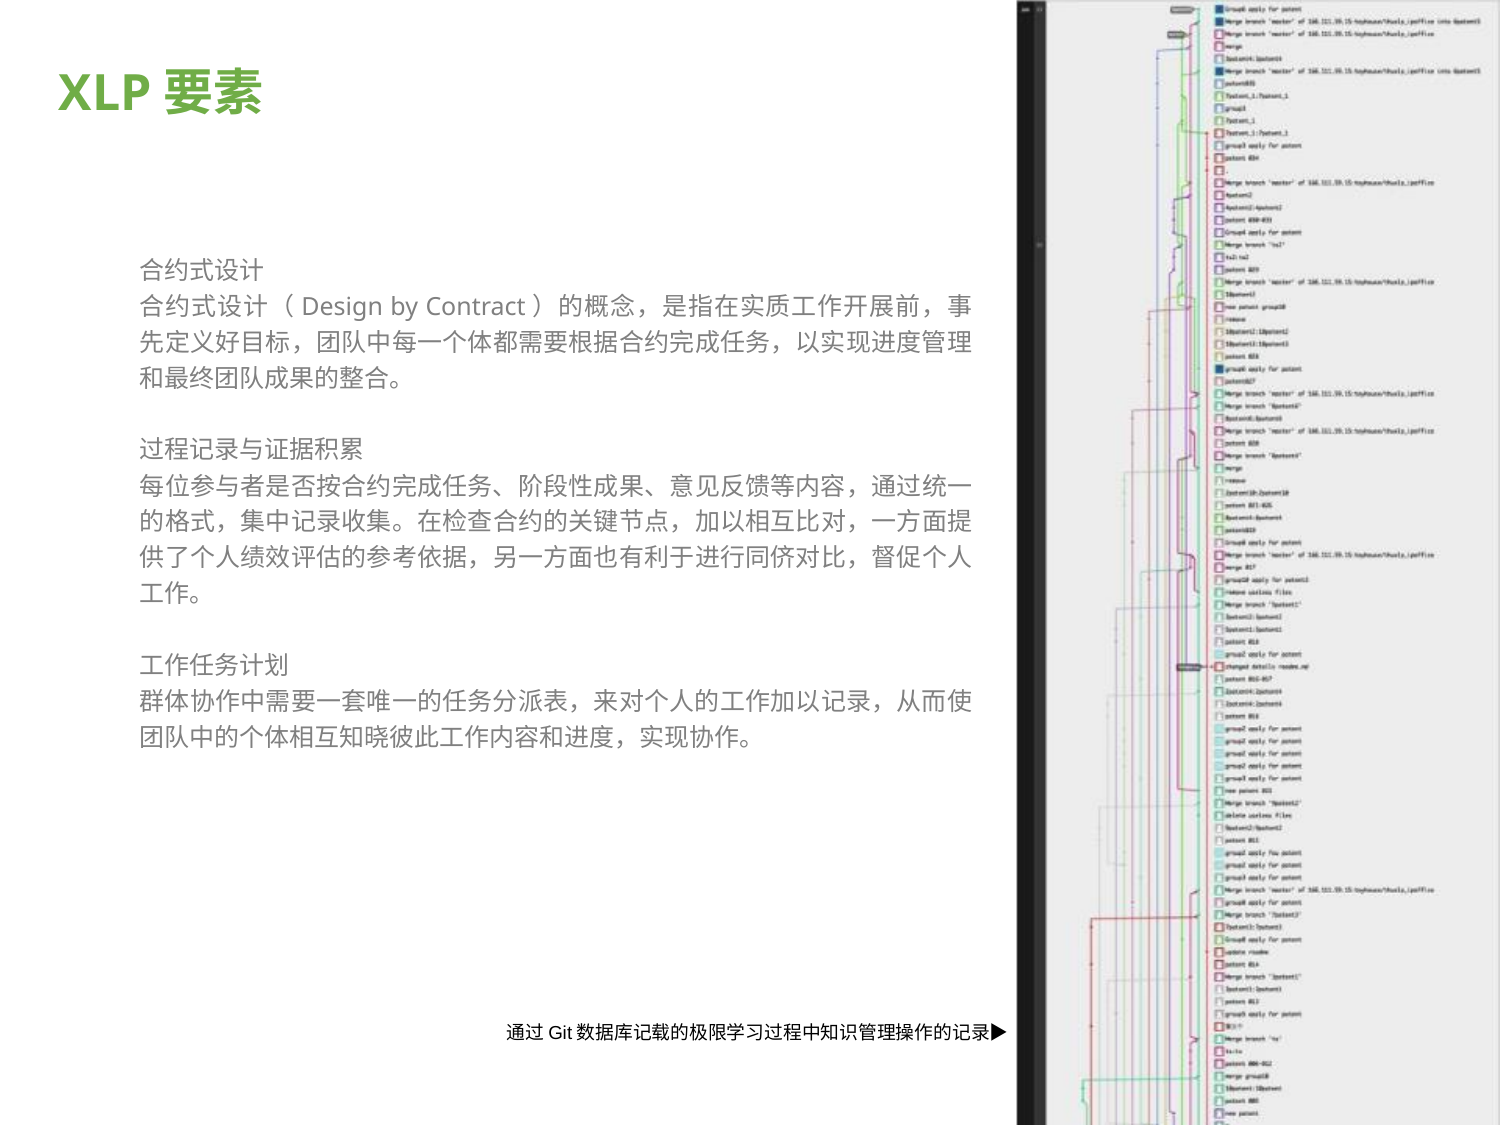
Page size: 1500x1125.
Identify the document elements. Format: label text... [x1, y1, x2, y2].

picture [1016, 0, 1500, 1125]
list 合约式设计 合约式设计（Design by Contract）的概念，是指在实质工作开展前，事先定义好目标，团队中每一个体都需要根据合约完成任务，以实现进度管理和最终团队成果的整合。 过程记录与证据积累 每位参与者是否按合约完成任务、阶段性成果、意见反馈等内容，通过统一的格式，集中记录收集。在检查合约的关键节点，加以相互比对，一方面提供了个人绩效评估的参考依据，另一方面也有利于进行同侪对比，督促个人工作。 工作任务计划 群体协作中需要一套唯一的任务分派表，来对个人的工作加以记录，从而使团队中的个体相互知晓彼此工作内容和进度，实现协作。 [124, 241, 988, 937]
text_box 通过Git数据库记载的极限学习过程中知识管理操作的记录▶ [491, 1013, 1016, 1051]
title XLP要素 [0, 39, 1016, 129]
